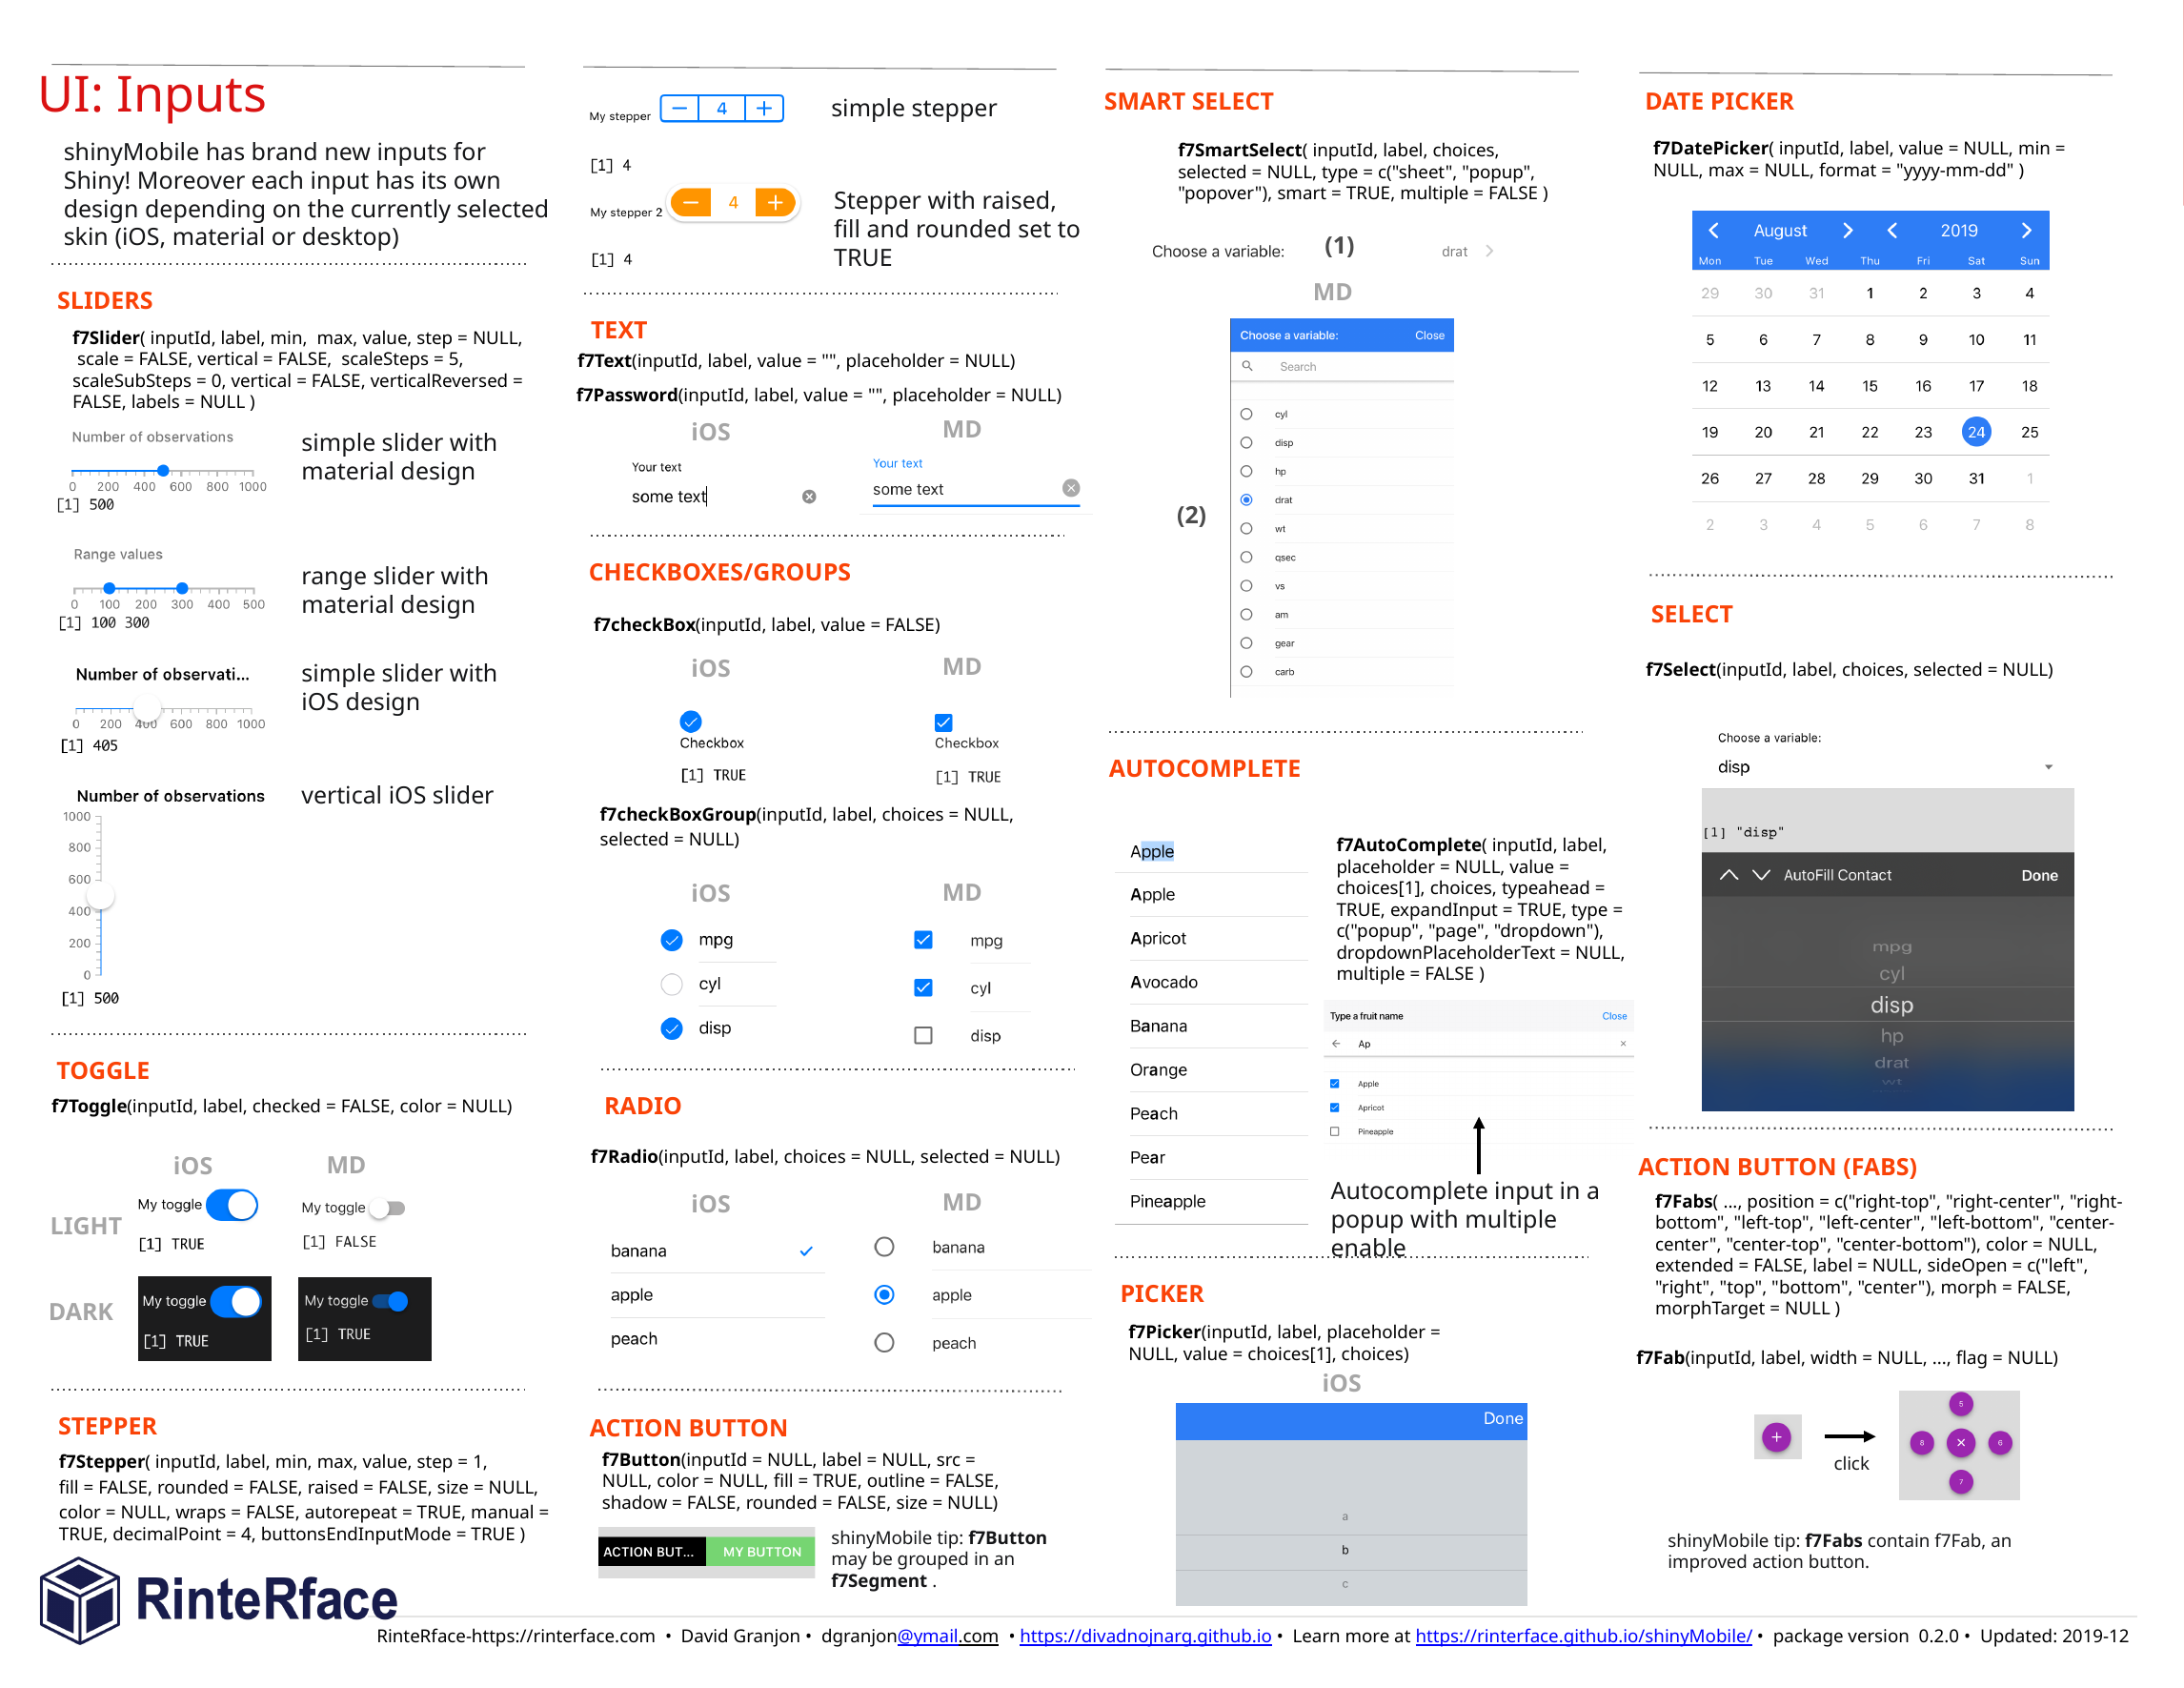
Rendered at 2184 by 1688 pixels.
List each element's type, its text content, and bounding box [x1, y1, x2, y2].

text_box Autocomplete input in a popup with multiple enable [1316, 1169, 1641, 1270]
picture [906, 921, 1031, 1057]
text_box f7Stepper( inputId, label, min, max, value, step = 1, fill = FALSE, rounded = FALSE, raised = FALSE, size = NULL, color = NULL, wraps = FALSE, autorepeat = TRUE, manual = TRUE, decimalPoint = 4, buttonsEndInputMode = TRUE ) [45, 1443, 563, 1552]
picture [1114, 831, 1308, 1225]
text_box iOS [1320, 1366, 1365, 1396]
text_box CHECKBOXES/GROUPS [586, 555, 854, 588]
picture [1229, 317, 1454, 698]
text_box ACTION BUTTON [587, 1411, 791, 1444]
text_box f7Fabs( ..., position = c("right-top", "right-center", "right-bottom", "left-top", "left-center", "left-bottom", "center-center", "center-top", "center-bottom"), color = NULL, extended = FALSE, label = NULL, sideOpen = c("left", "right", "top", "bottom", "center"), morph = FALSE, morphTarget = NULL ) [1641, 1183, 2139, 1326]
text_box Stepper with raised, fill and rounded set to TRUE [819, 178, 1101, 278]
picture [51, 661, 272, 765]
picture [924, 703, 1020, 796]
text_box vertical iOS slider [287, 773, 526, 817]
text_box TEXT [589, 313, 650, 342]
picture [670, 704, 765, 797]
text_box iOS [689, 876, 734, 909]
text_box RinteRface-https://rinterface.com • David Granjon • dgranjon@ymail.com • https://divadnojnarg.github.io • Learn more at https://rinterface.github.io/shinyMobile/ • package version 0.2.0 • Updated: 2019-12 [423, 1617, 2138, 1657]
text_box SLIDERS [55, 283, 155, 316]
text_box iOS [171, 1149, 215, 1173]
text_box DARK [46, 1293, 116, 1327]
text_box simple stepper [817, 85, 1098, 129]
text_box f7Select(inputId, label, choices, selected = NULL) [1631, 651, 2068, 687]
text_box STEPPER [55, 1409, 160, 1442]
text_box MD [940, 649, 985, 682]
picture [859, 448, 1093, 515]
text_box SMART SELECT [1102, 84, 1277, 117]
picture [597, 1231, 825, 1358]
text_box f7checkBoxGroup(inputId, label, choices = NULL, selected = NULL) [585, 796, 1033, 857]
picture [1754, 1414, 1802, 1459]
picture [298, 1276, 433, 1361]
picture [863, 1230, 1092, 1357]
text_box f7Text(inputId, label, value = "", placeholder = NULL) [563, 342, 1029, 376]
picture [33, 1538, 416, 1658]
picture [582, 80, 806, 278]
picture [131, 1180, 266, 1265]
text_box MD [940, 413, 985, 441]
picture [49, 417, 270, 520]
text_box AUTOCOMPLETE [1106, 751, 1304, 784]
text_box f7SmartSelect( inputId, label, choices, selected = NULL, type = c("sheet", "popup", "popover"), smart = TRUE, multiple = FALSE ) [1163, 132, 1304, 211]
text_box LIGHT [48, 1209, 125, 1241]
picture [51, 783, 273, 1015]
text_box f7Toggle(inputId, label, checked = FALSE, color = NULL) [37, 1088, 527, 1124]
text_box (2) [1168, 491, 1225, 538]
text_box click [1819, 1445, 1894, 1481]
picture [137, 1276, 272, 1361]
text_box f7Radio(inputId, label, choices = NULL, selected = NULL) [576, 1138, 1074, 1174]
text_box ACTION BUTTON (FABS) [1636, 1149, 1920, 1183]
text_box PICKER [1118, 1276, 1207, 1310]
text_box shinyMobile has brand new inputs for Shiny! Moreover each input has its own design depending on the currently selected skin (iOS, material or desktop) [50, 129, 574, 258]
picture [1899, 1391, 2020, 1501]
picture [597, 1526, 816, 1578]
text_box SELECT [1648, 597, 1736, 630]
text_box MD [940, 1185, 985, 1218]
text_box f7Button(inputId = NULL, label = NULL, src = NULL, color = NULL, fill = TRUE, outline = FALSE, shadow = FALSE, rounded = FALSE, size = NULL) [588, 1441, 1019, 1520]
picture [1691, 211, 2050, 544]
text_box shinyMobile tip: f7Button may be grouped in an f7Segment . [817, 1518, 1073, 1598]
text_box simple slider with iOS design [287, 650, 526, 722]
text_box f7checkBox(inputId, label, value = FALSE) [579, 606, 955, 642]
text_box f7AutoComplete( inputId, label, placeholder = NULL, value = choices[1], choices, typeahead = TRUE, expandInput = TRUE, type = c("popup", "page", "dropdown"), dropdownPlaceholderText = NULL, multiple = FALSE ) [1322, 826, 1649, 991]
text_box iOS [689, 415, 734, 447]
text_box f7Fab(inputId, label, width = NULL, ..., flag = NULL) [1622, 1339, 2073, 1375]
text_box shinyMobile tip: f7Fabs contain f7Fab, an improved action button. [1653, 1522, 2076, 1579]
text_box f7Slider( inputId, label, min, max, value, step = NULL, scale = FALSE, vertical = FALSE, scaleSteps = 5, scaleSubSteps = 0, vertical = FALSE, verticalReversed = FALSE, labels = NULL ) [58, 319, 539, 419]
picture [1324, 1000, 1635, 1161]
picture [1146, 228, 1508, 275]
picture [1175, 1403, 1527, 1606]
text_box iOS [689, 1187, 734, 1220]
text_box TOGGLE [54, 1053, 152, 1087]
text_box RADIO [602, 1088, 685, 1122]
text_box iOS [689, 651, 734, 683]
picture [617, 454, 831, 512]
text_box UI: Inputs [35, 72, 270, 124]
picture [293, 1184, 428, 1269]
text_box MD [940, 875, 985, 908]
text_box f7Picker(inputId, label, placeholder = NULL, value = choices[1], choices) [1114, 1313, 1507, 1393]
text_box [1308, 0, 2184, 397]
picture [653, 919, 778, 1046]
text_box range slider with material design [287, 554, 568, 626]
picture [51, 535, 272, 639]
text_box simple slider with material design [287, 419, 568, 492]
picture [1701, 729, 2074, 1111]
text_box f7Password(inputId, label, value = "", placeholder = NULL) [562, 376, 1076, 413]
text_box MD [324, 1148, 369, 1177]
